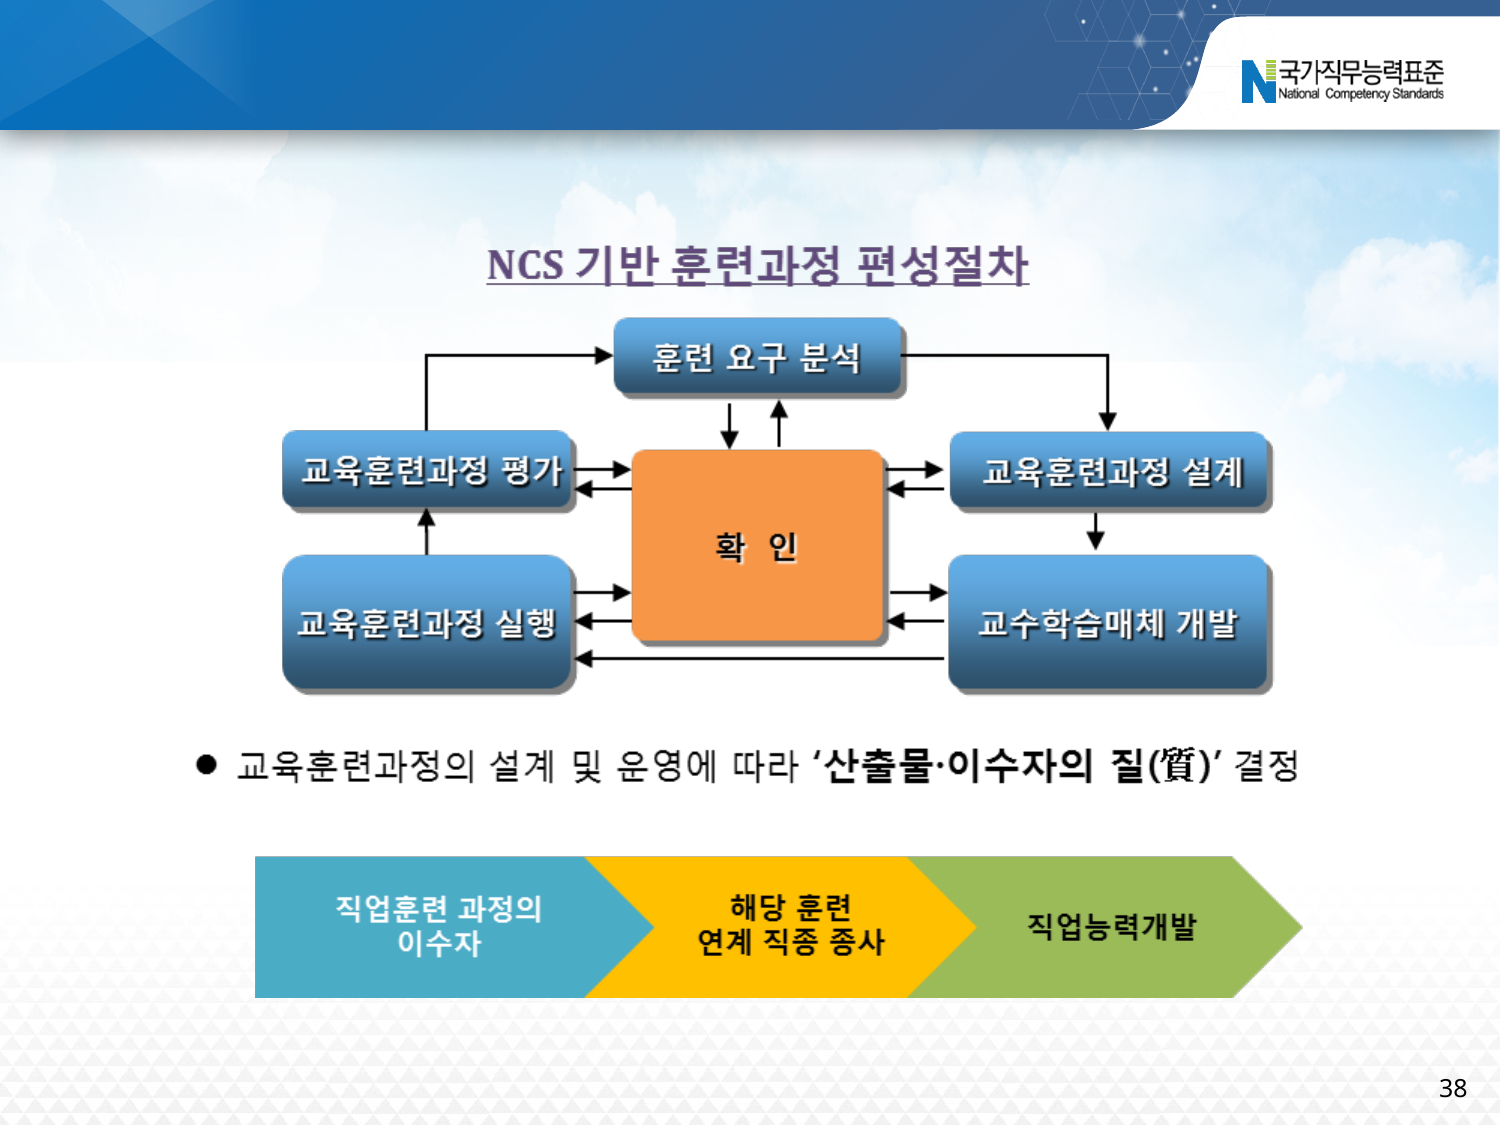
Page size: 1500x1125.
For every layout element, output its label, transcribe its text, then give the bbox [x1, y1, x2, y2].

picture [0, 130, 1500, 1125]
picture [1044, 0, 1276, 120]
text_box NCS 기반 훈련과정 편성원칙 및 절차 [29, 19, 998, 99]
text_box 38 [1132, 1065, 1483, 1125]
